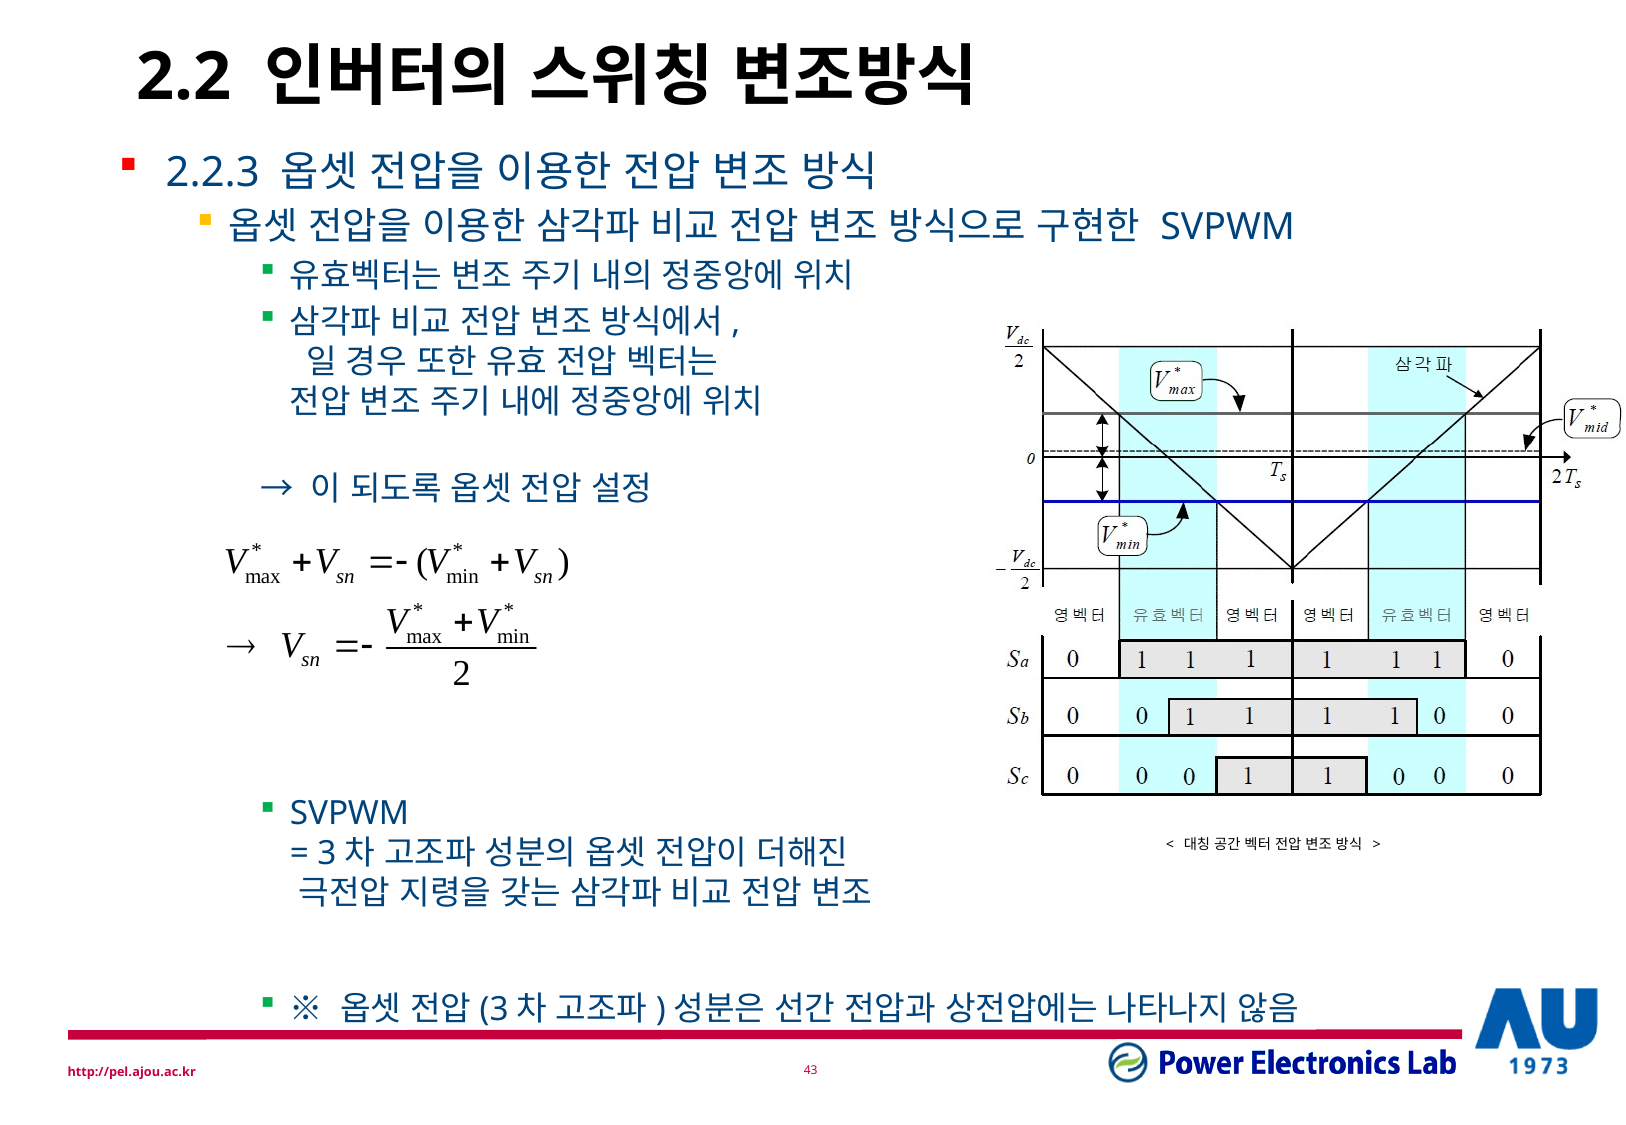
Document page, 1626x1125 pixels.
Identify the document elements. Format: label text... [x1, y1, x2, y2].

picture [990, 314, 1625, 799]
picture [1107, 1041, 1155, 1084]
title 2.2 인버터의 스위칭 변조방식 [120, 27, 1475, 118]
picture [1158, 1046, 1456, 1077]
slide_number 42 [768, 1040, 853, 1096]
picture [1469, 984, 1610, 1079]
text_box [221, 534, 577, 693]
text_box < 대칭 공간 벡터 전압 변조 방식 > [990, 810, 1557, 860]
